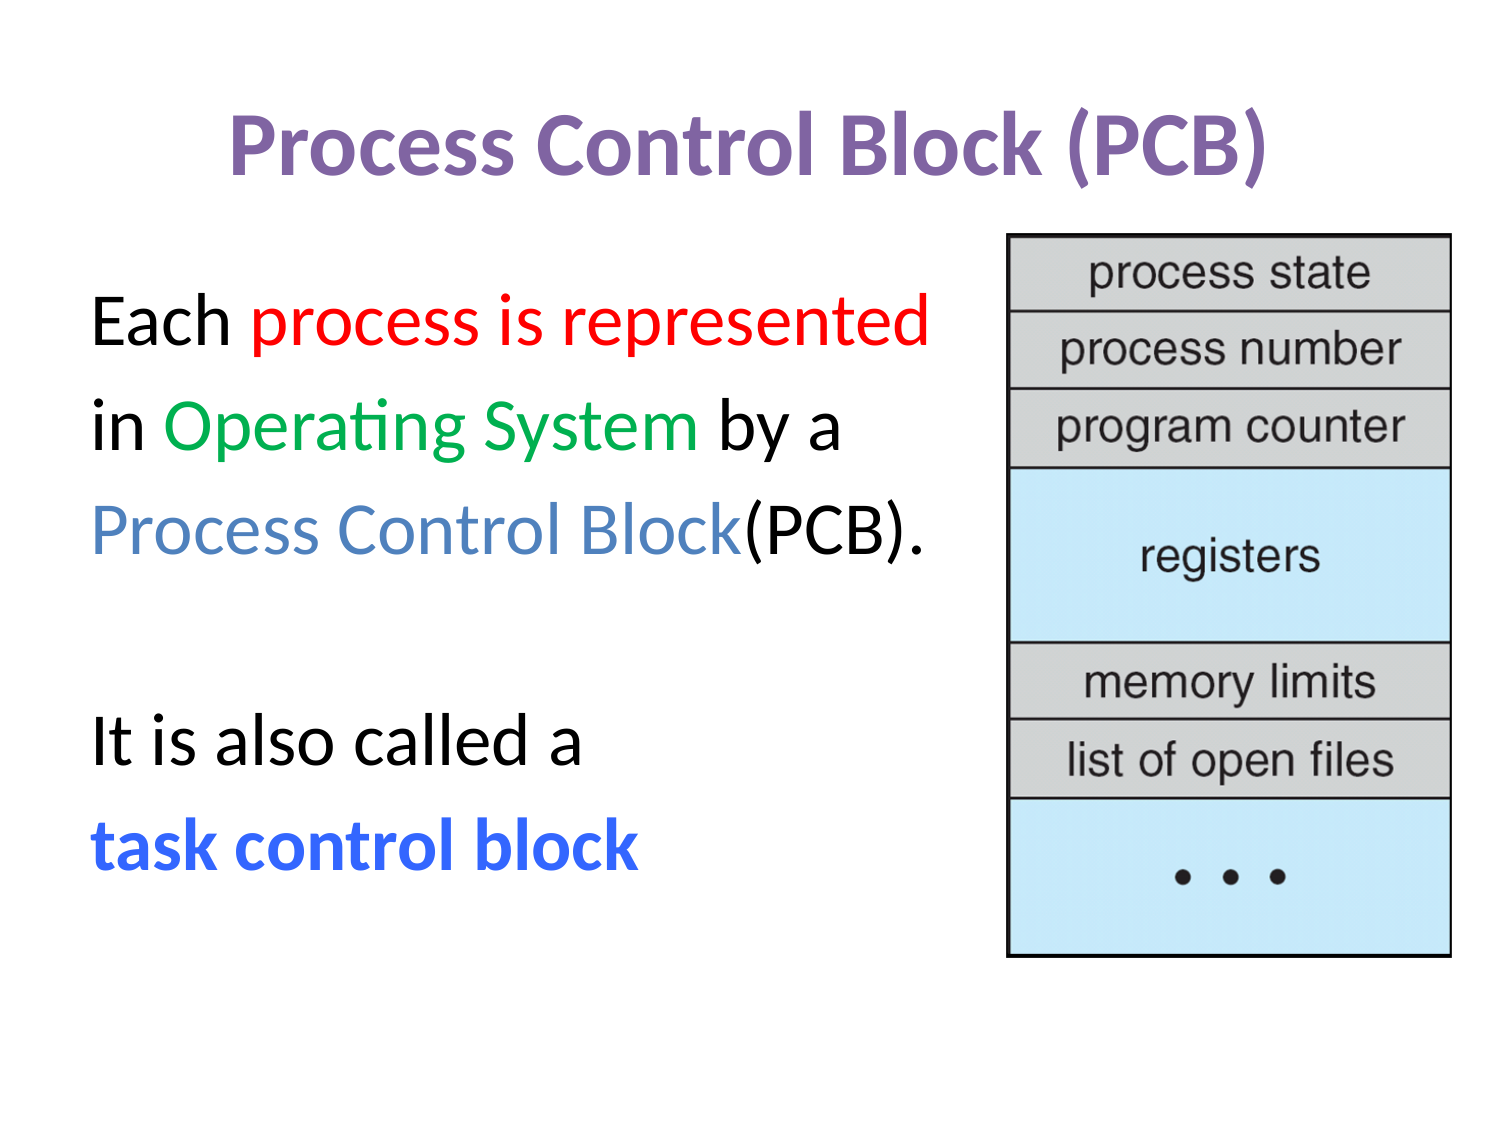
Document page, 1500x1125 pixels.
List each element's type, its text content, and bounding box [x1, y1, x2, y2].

picture [999, 226, 1459, 964]
title Process Control Block (PCB) [75, 45, 1425, 233]
list Each process is represented in Operating System by a Process Control Block(PCB). It is also called a task control block [75, 262, 1425, 1005]
